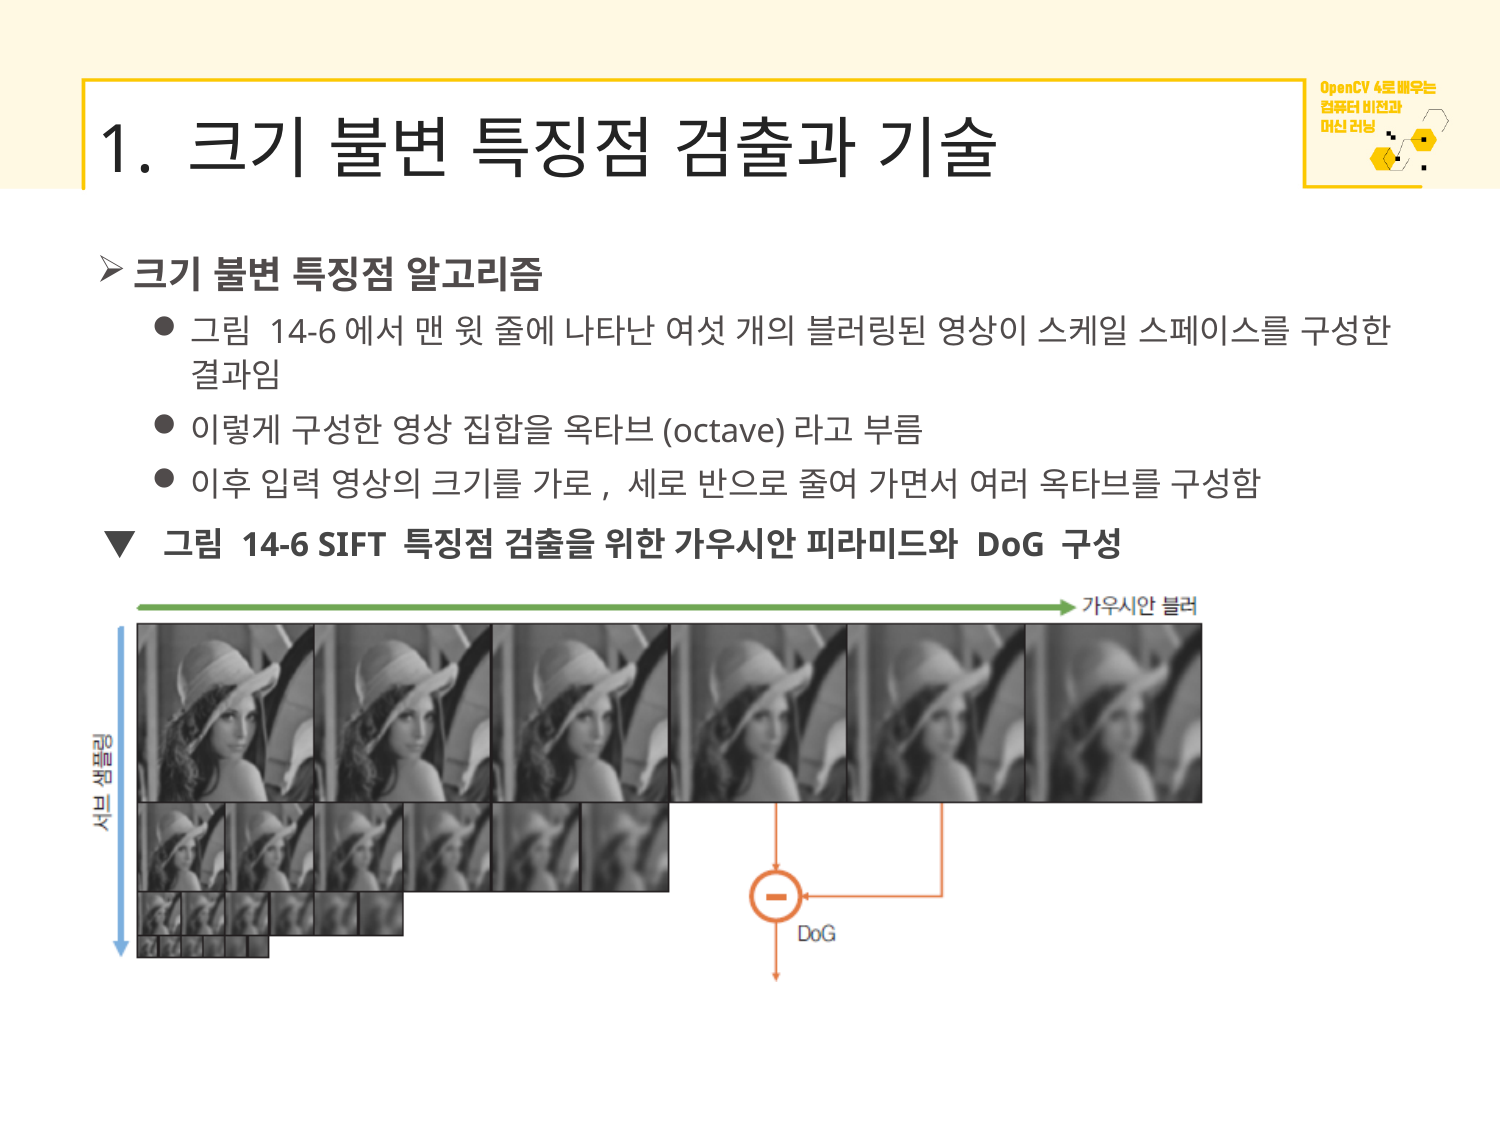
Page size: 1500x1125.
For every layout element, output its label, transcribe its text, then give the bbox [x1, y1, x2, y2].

list 크기 불변 특징점 알고리즘 그림 14-6에서 맨 윗 줄에 나타난 여섯 개의 블러링된 영상이 스케일 스페이스를 구성한 결과임 이렇게 구성한 영상 집합을 옥타브(octave)라고 부름 이후 입력 영상의 크기를 가로, 세로 반으로 줄여 가면서 여러 옥타브를 구성함 [81, 581, 1412, 1054]
title 1. 크기 불변 특징점 검출과 기술 [82, 61, 1413, 193]
list 크기 불변 특징점 알고리즘 그림 14-6에서 맨 윗 줄에 나타난 여섯 개의 블러링된 영상이 스케일 스페이스를 구성한 결과임 이렇게 구성한 영상 집합을 옥타브(octave)라고 부름 이후 입력 영상의 크기를 가로, 세로 반으로 줄여 가면서 여러 옥타브를 구성함 [81, 239, 1412, 579]
picture [0, 0, 1500, 1125]
text_box ▼ 그림 14-6 SIFT 특징점 검출을 위한 가우시안 피라미드와 DoG 구성 [88, 515, 1415, 581]
